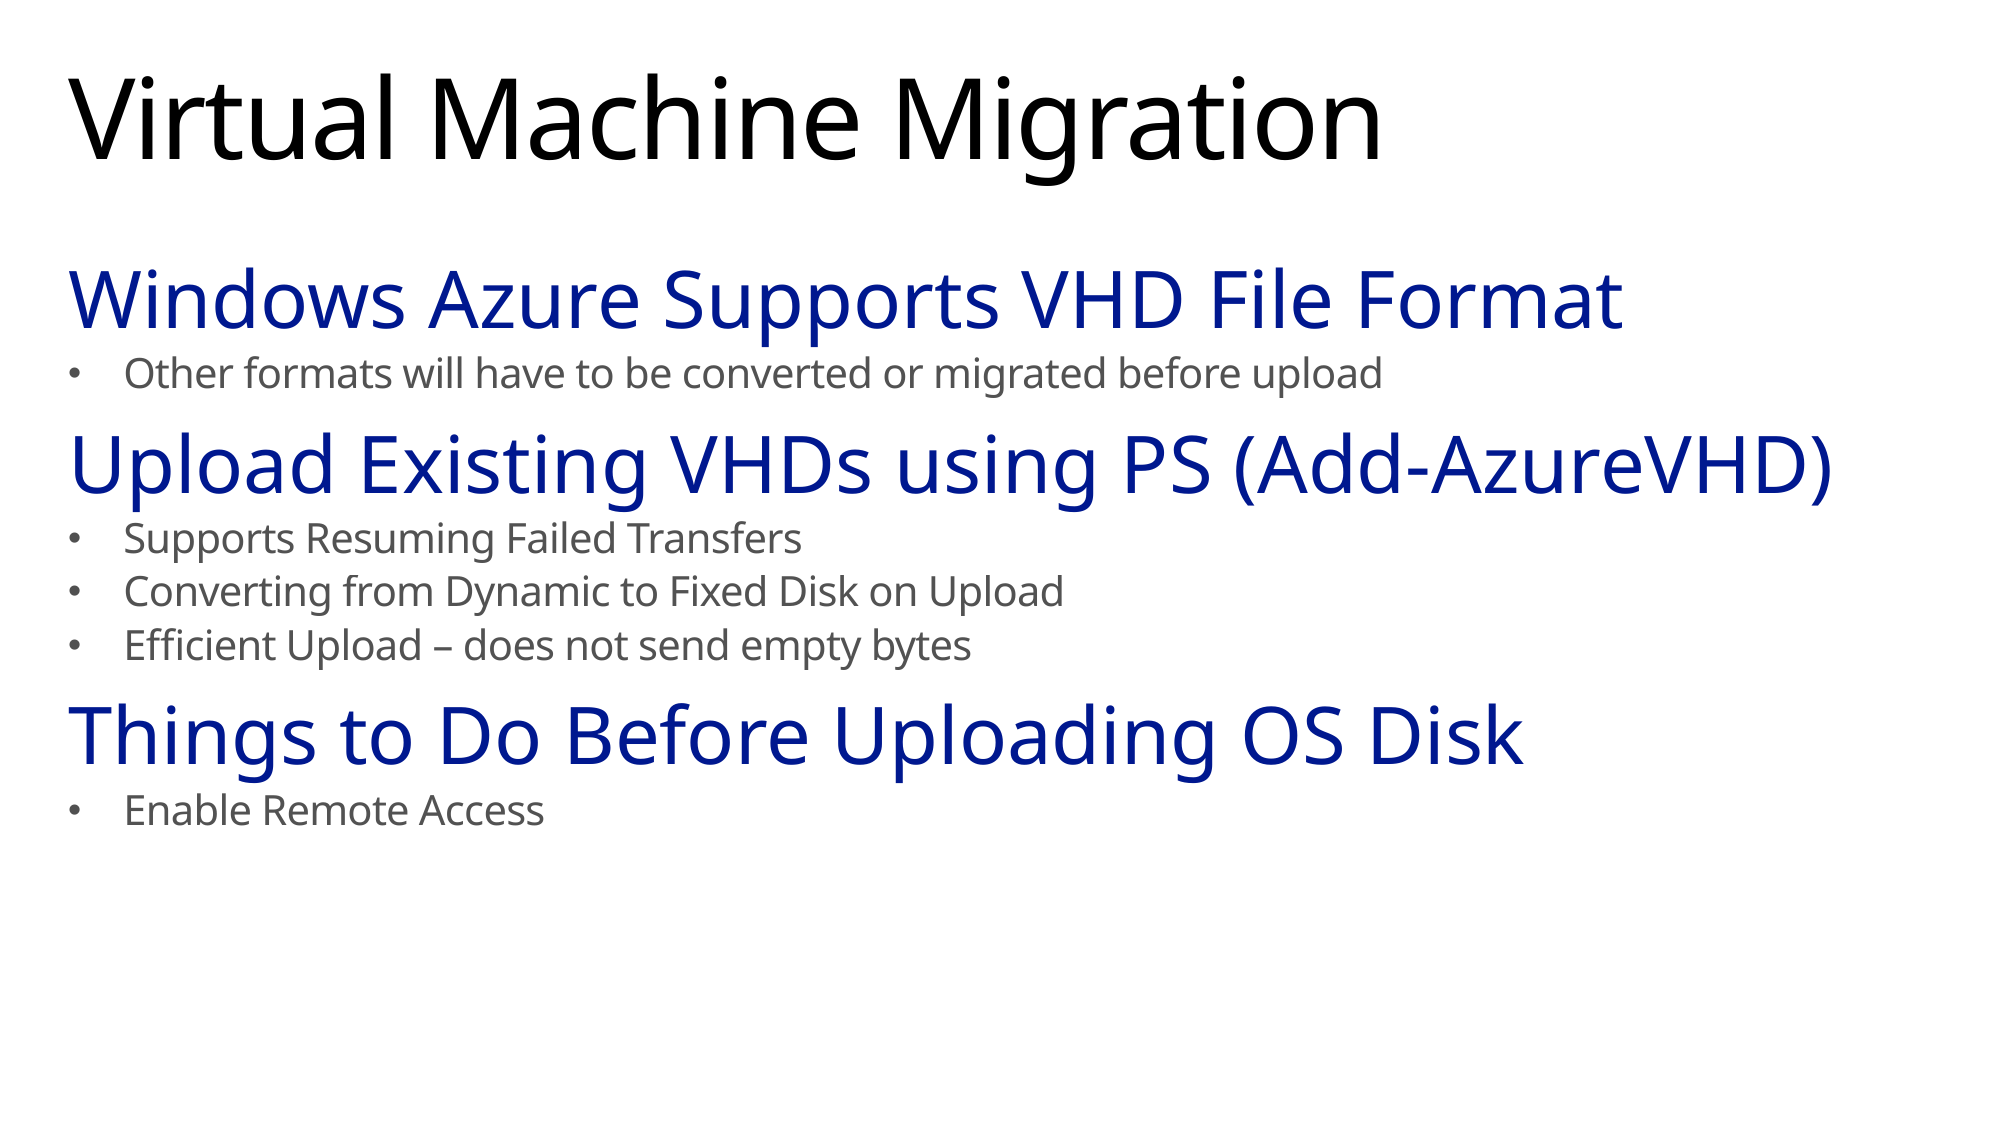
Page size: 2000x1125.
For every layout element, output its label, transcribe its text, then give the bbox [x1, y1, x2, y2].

list Windows Azure Supports VHD File Format Other formats will have to be converted or migrated before upload Upload Existing VHDs using PS (Add-AzureVHD) Supports Resuming Failed Transfers Converting from Dynamic to Fixed Disk on Upload Efficient Upload – does not send empty bytes Things to Do Before Uploading OS Disk Enable Remote Access [44, 234, 1873, 871]
title Virtual Machine Migration [44, 47, 1956, 196]
